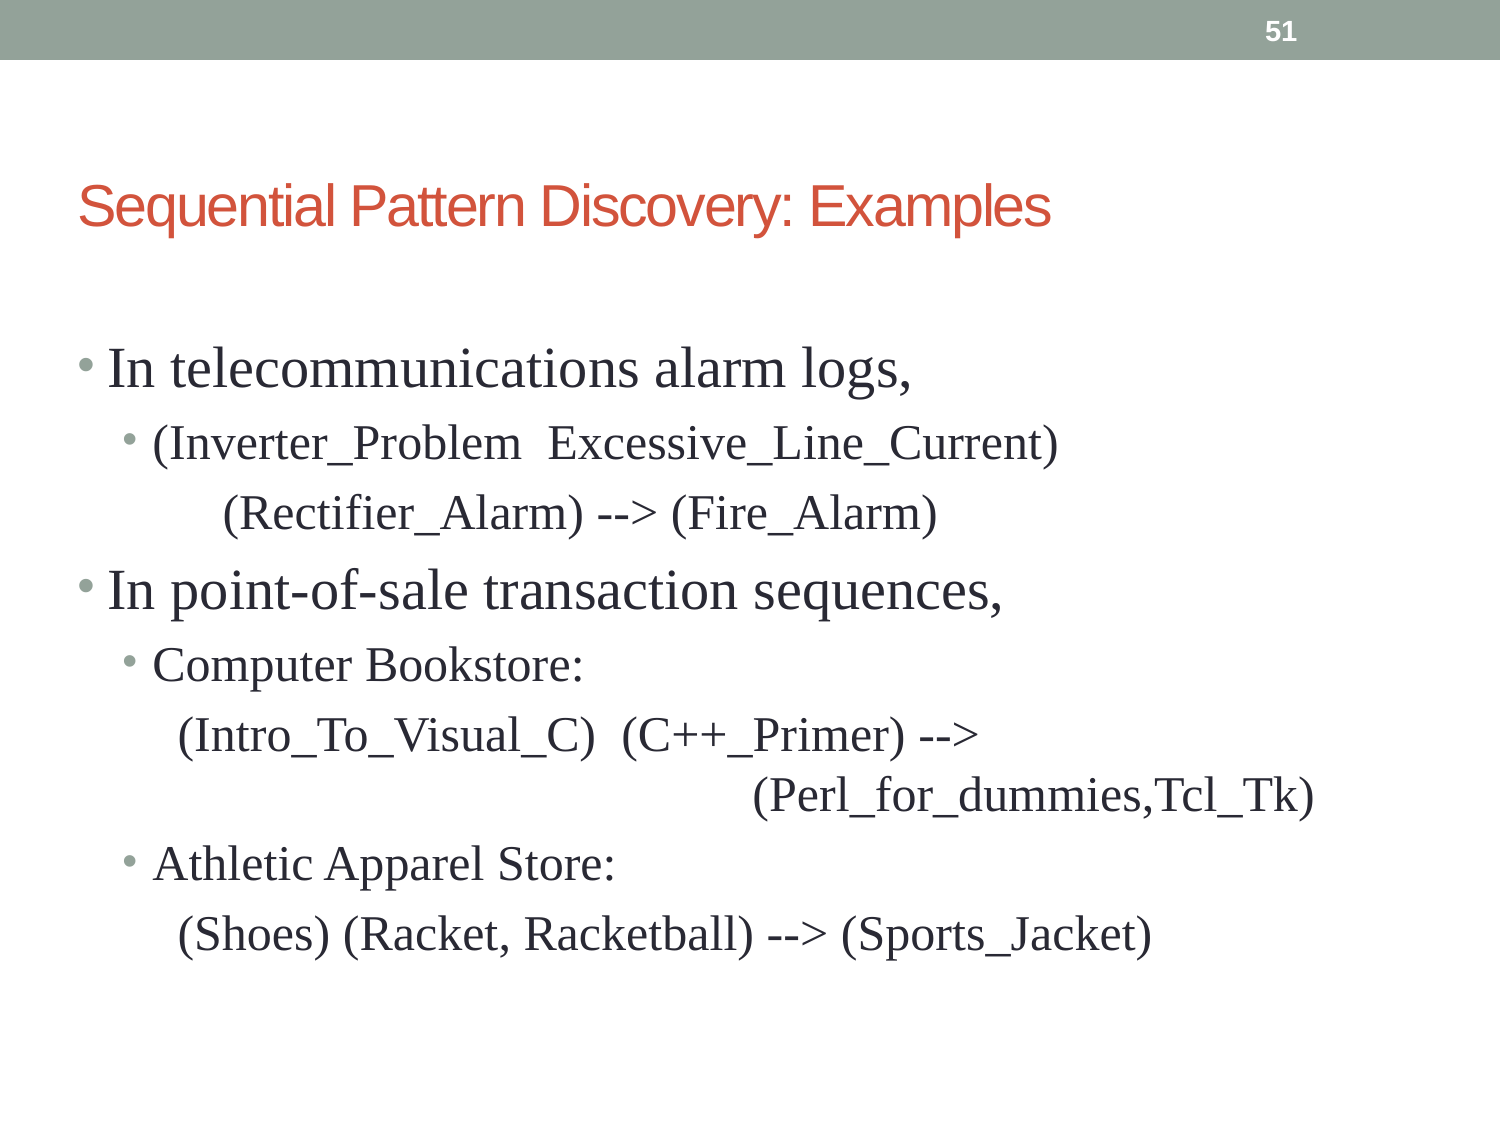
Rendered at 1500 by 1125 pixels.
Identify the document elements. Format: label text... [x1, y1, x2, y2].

slide_number 51 [1250, 3, 1425, 57]
title Sequential Pattern Discovery: Examples [62, 159, 1463, 247]
list In telecommunications alarm logs, (Inverter_Problem Excessive_Line_Current) (Rectifier_Alarm) --> (Fire_Alarm) In point-of-sale transaction sequences, Computer Bookstore: (Intro_To_Visual_C) (C++_Primer) --> (Perl_for_dummies,Tcl_Tk) Athletic Apparel Store: (Shoes) (Racket, Racketball) --> (Sports_Jacket) [62, 321, 1413, 1025]
